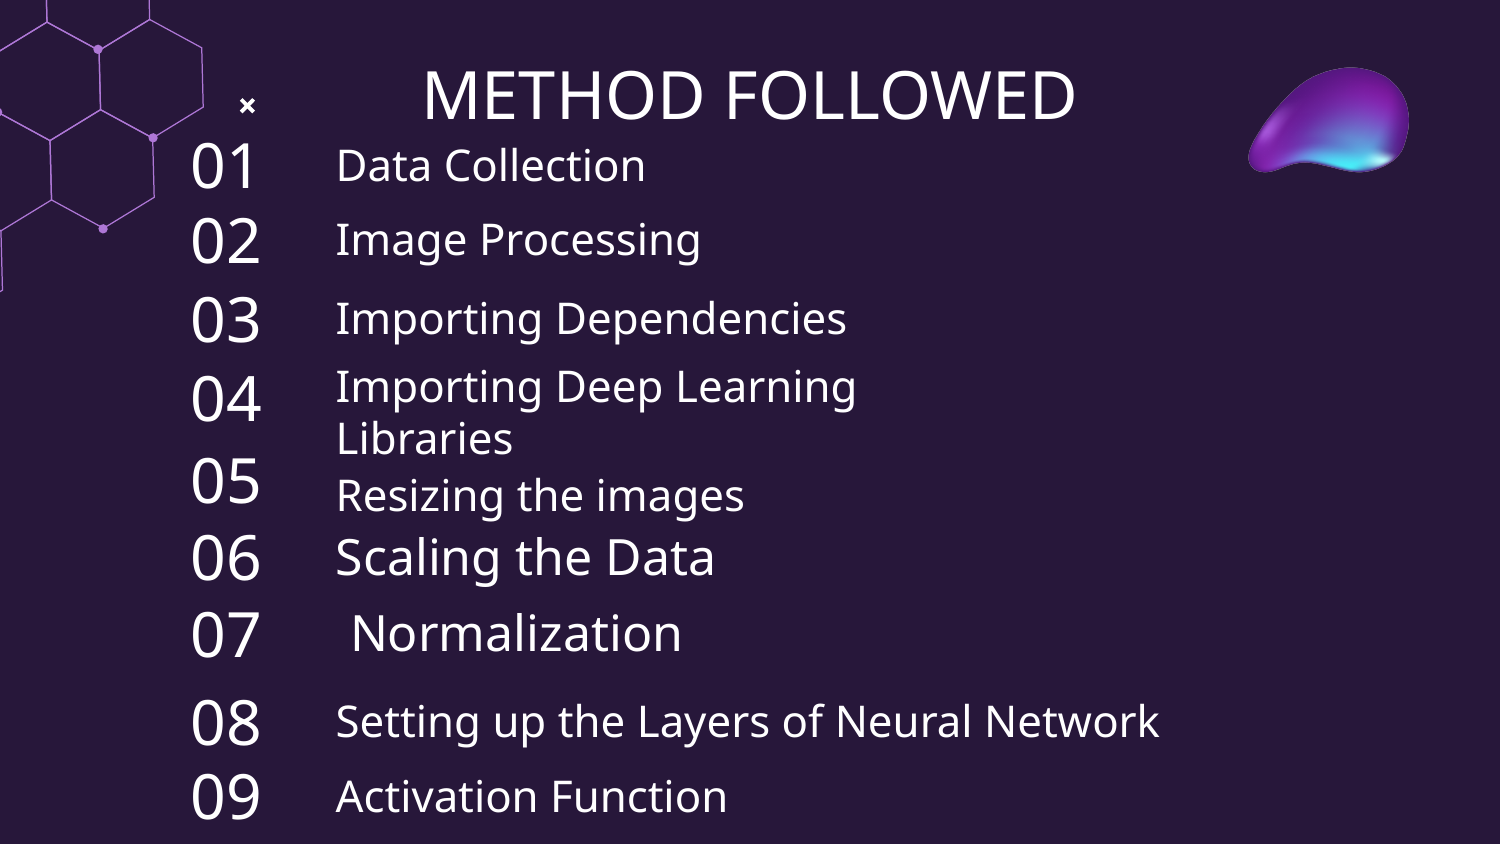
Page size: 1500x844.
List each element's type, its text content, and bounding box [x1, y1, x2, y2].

subtitle Importing Deep Learning Libraries [320, 364, 935, 447]
title 07 [146, 600, 307, 664]
subtitle Activation Function [320, 762, 935, 827]
subtitle Importing Dependencies [320, 285, 935, 349]
subtitle Image Processing [320, 206, 935, 270]
title 06 [146, 524, 307, 588]
subtitle Scaling the Data [320, 524, 952, 588]
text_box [240, 99, 254, 113]
subtitle Normalization [335, 599, 966, 663]
title 02 [146, 206, 307, 270]
title 01 [146, 131, 307, 196]
subtitle Setting up the Layers of Neural Network [320, 688, 1196, 752]
title 05 [146, 447, 307, 511]
subtitle Data Collection [320, 131, 935, 196]
title METHOD FOLLOWED [118, 37, 1382, 132]
title 03 [146, 285, 307, 349]
title 09 [146, 762, 307, 827]
picture [1232, 55, 1419, 196]
subtitle Resizing the images [320, 447, 935, 524]
title 04 [146, 364, 307, 428]
title 08 [146, 688, 307, 752]
